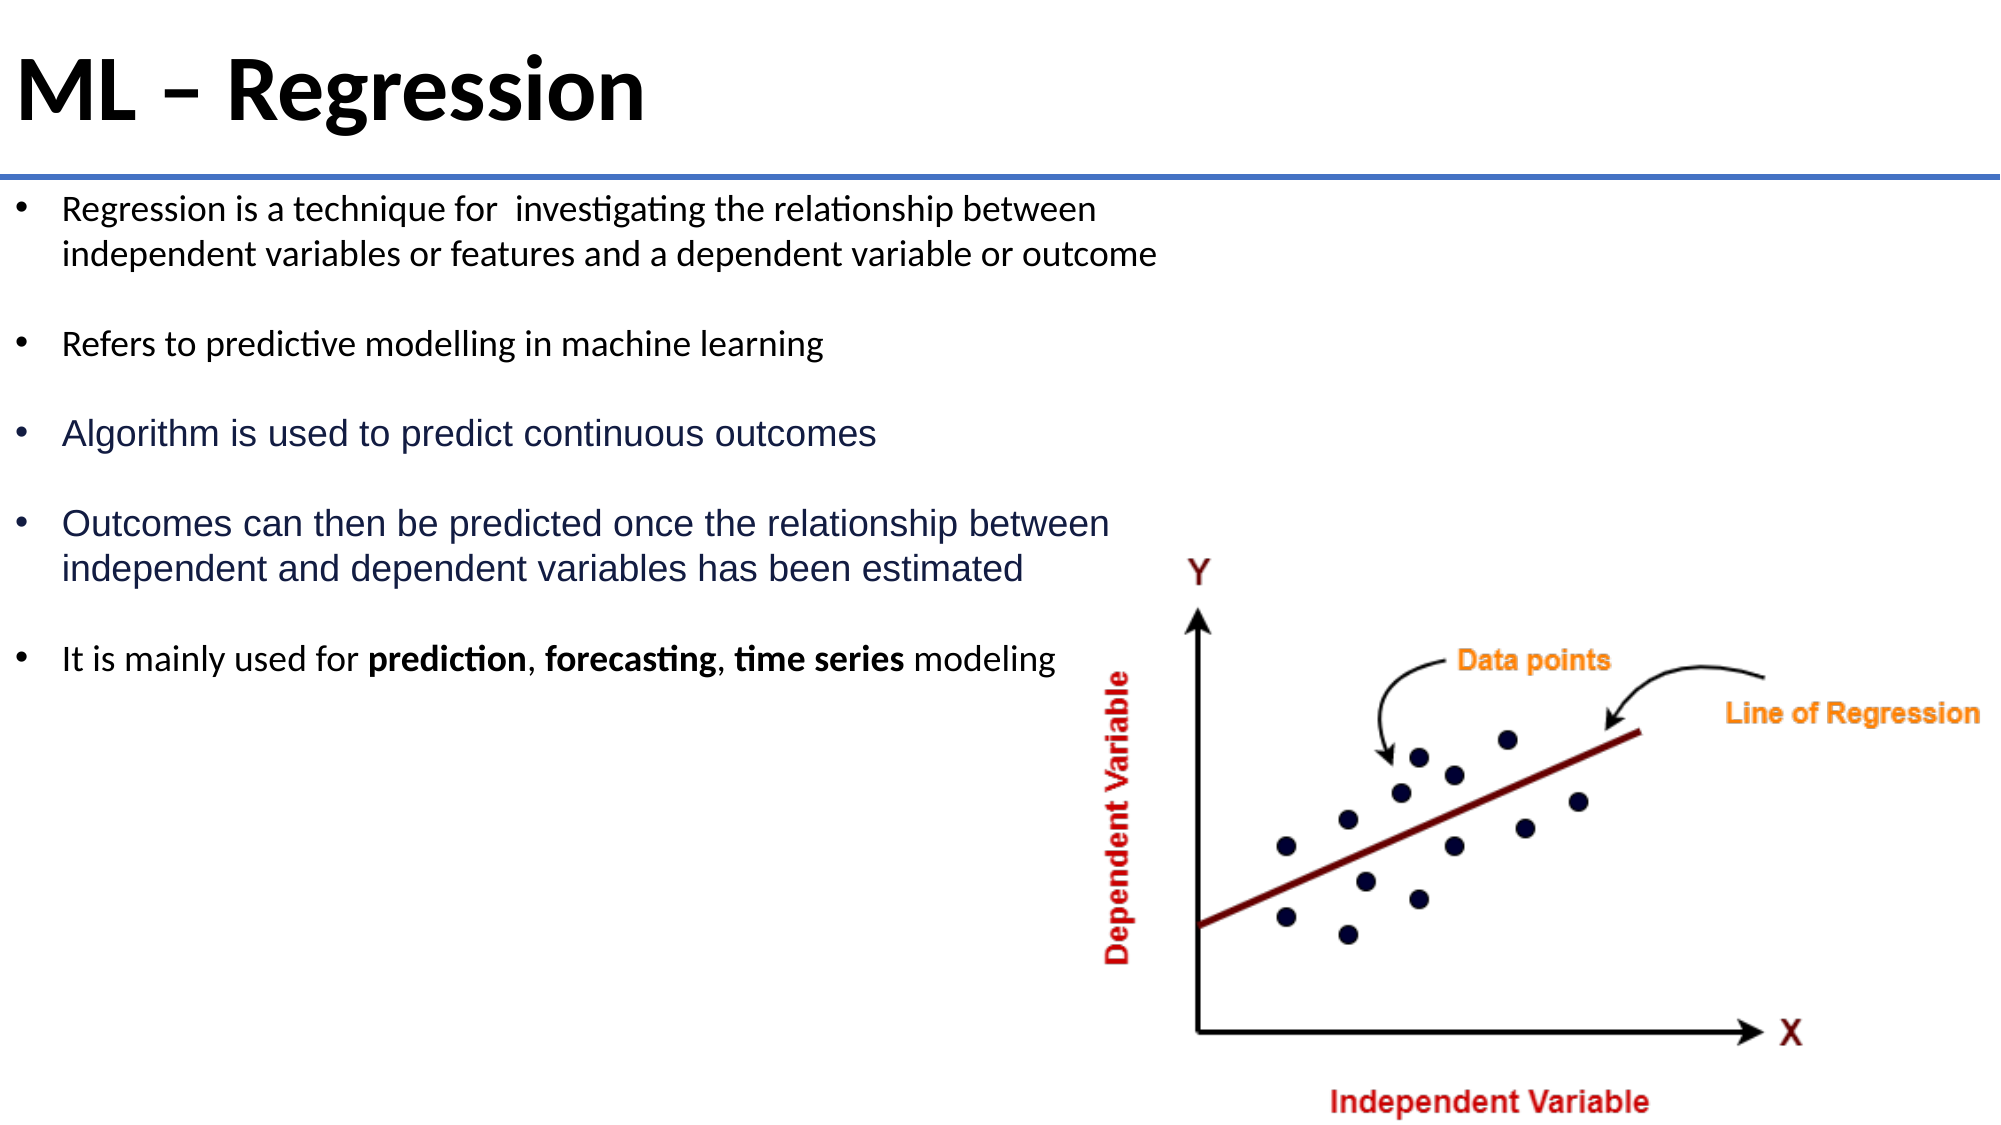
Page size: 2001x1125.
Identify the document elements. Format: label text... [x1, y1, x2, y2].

text_box Regression is a technique for investigating the relationship between independent variables or features and a dependent variable or outcome Refers to predictive modelling in machine learning Algorithm is used to predict continuous outcomes Outcomes can then be predicted once the relationship between independent and dependent variables has been estimated It is mainly used for prediction, forecasting, time series modeling [0, 186, 1219, 822]
picture [1100, 549, 1996, 1122]
text_box ML – Regression [0, 32, 1725, 150]
